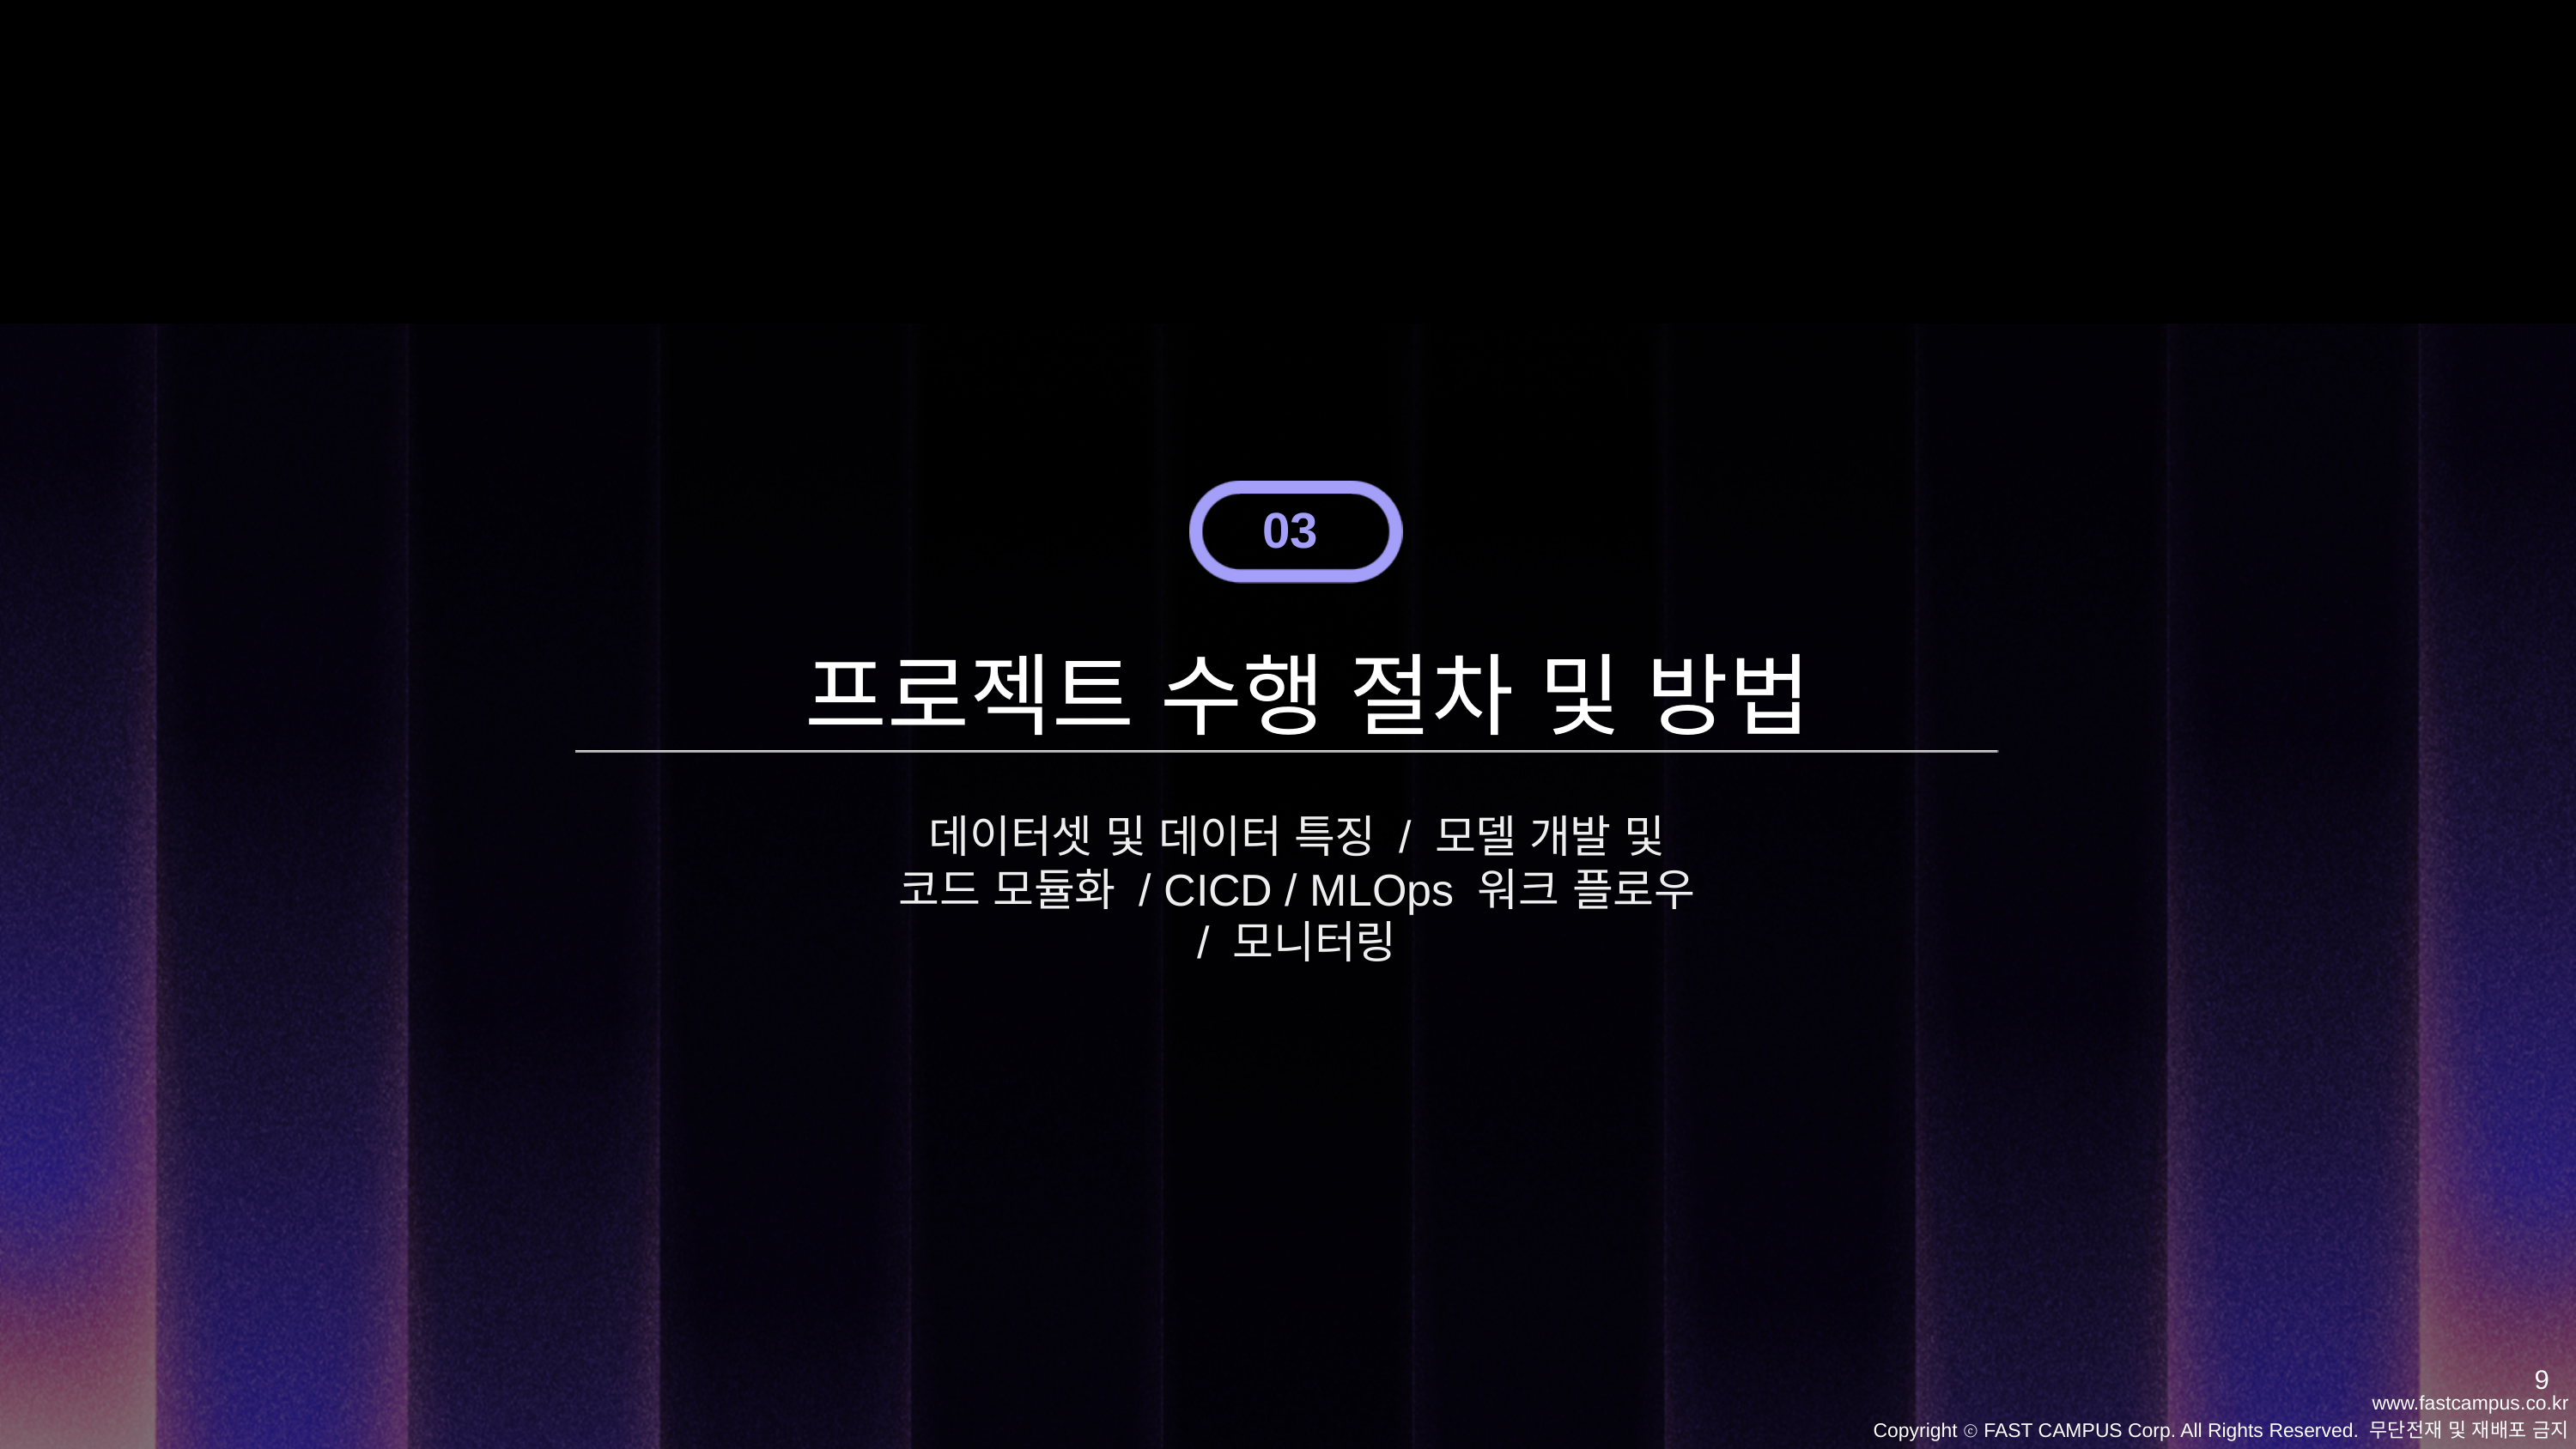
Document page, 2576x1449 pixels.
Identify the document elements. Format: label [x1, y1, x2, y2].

picture [0, 323, 2576, 1449]
